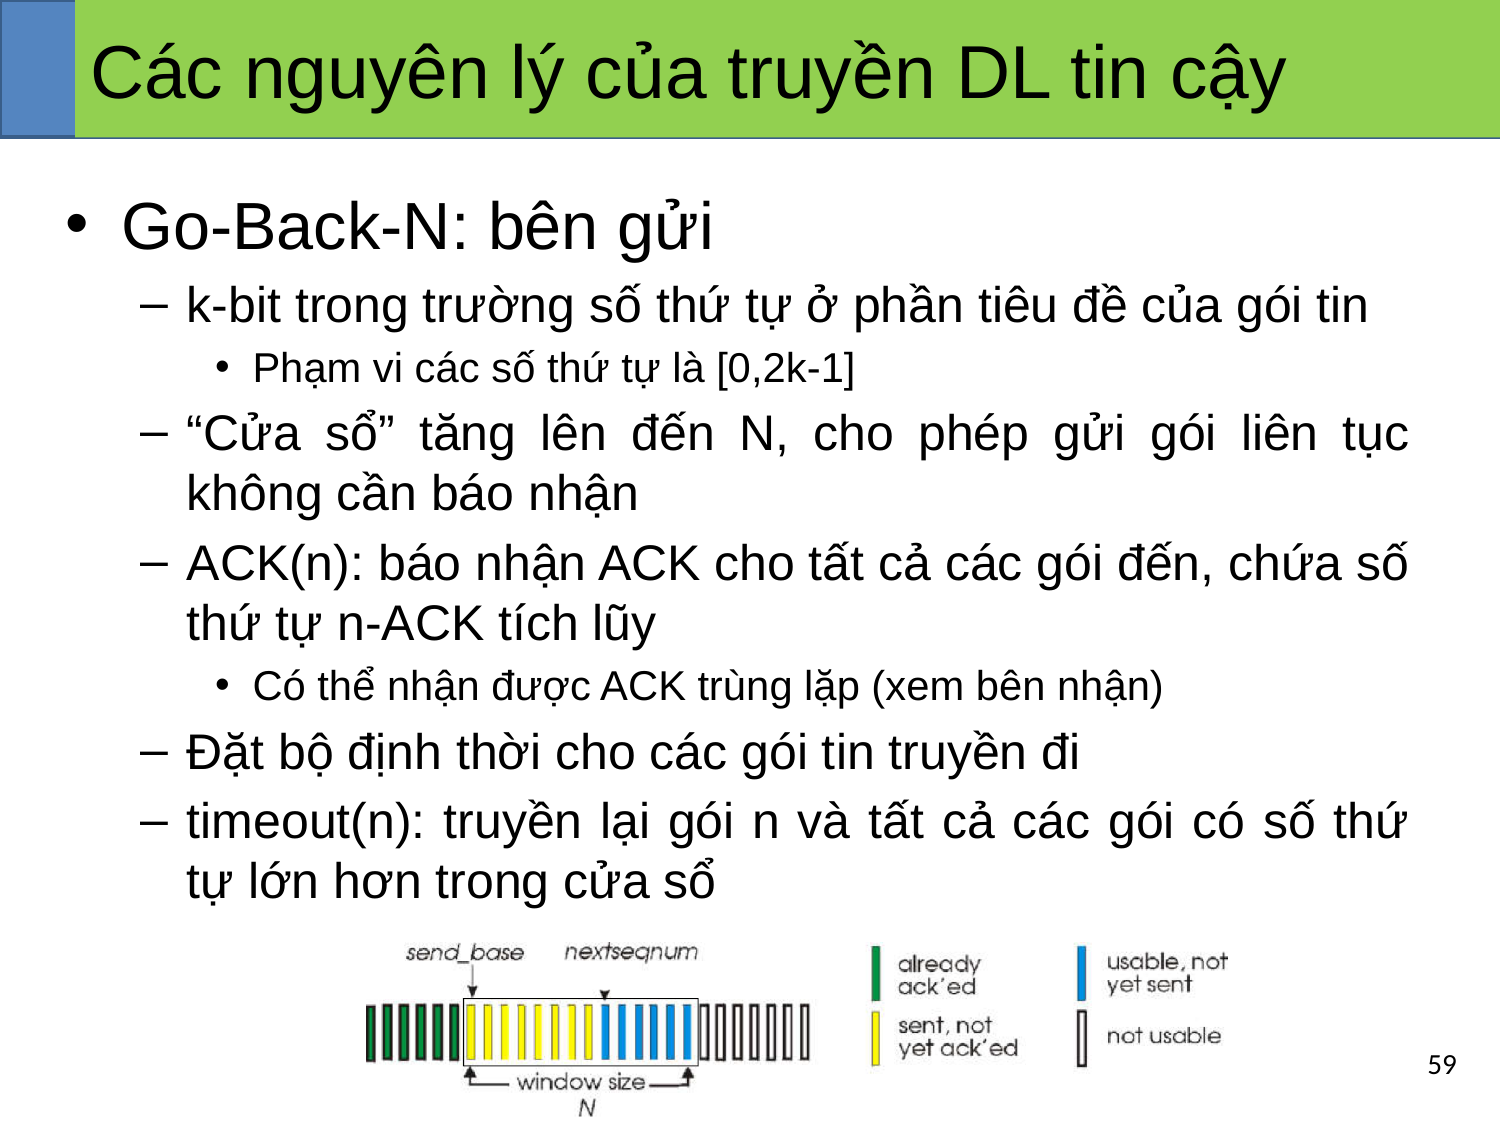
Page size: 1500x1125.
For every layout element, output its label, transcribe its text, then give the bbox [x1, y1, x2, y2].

list Go-Back-N: bên gửi k-bit trong trường số thứ tự ở phần tiêu đề của gói tin Phạm vi các số thứ tự là [0,2k-1] “Cửa sổ” tăng lên đến N, cho phép gửi gói liên tục không cần báo nhận ACK(n): báo nhận ACK cho tất cả các gói đến, chứa số thứ tự n-ACK tích lũy Có thể nhận được ACK trùng lặp (xem bên nhận) Đặt bộ định thời cho các gói tin truyền đi timeout(n): truyền lại gói n và tất cả các gói có số thứ tự lớn hơn trong cửa sổ [50, 174, 1425, 1038]
title Các nguyên lý của truyền DL tin cậy [75, 0, 1500, 138]
picture [341, 933, 1238, 1125]
slide_number ‹#› [1412, 1037, 1488, 1098]
